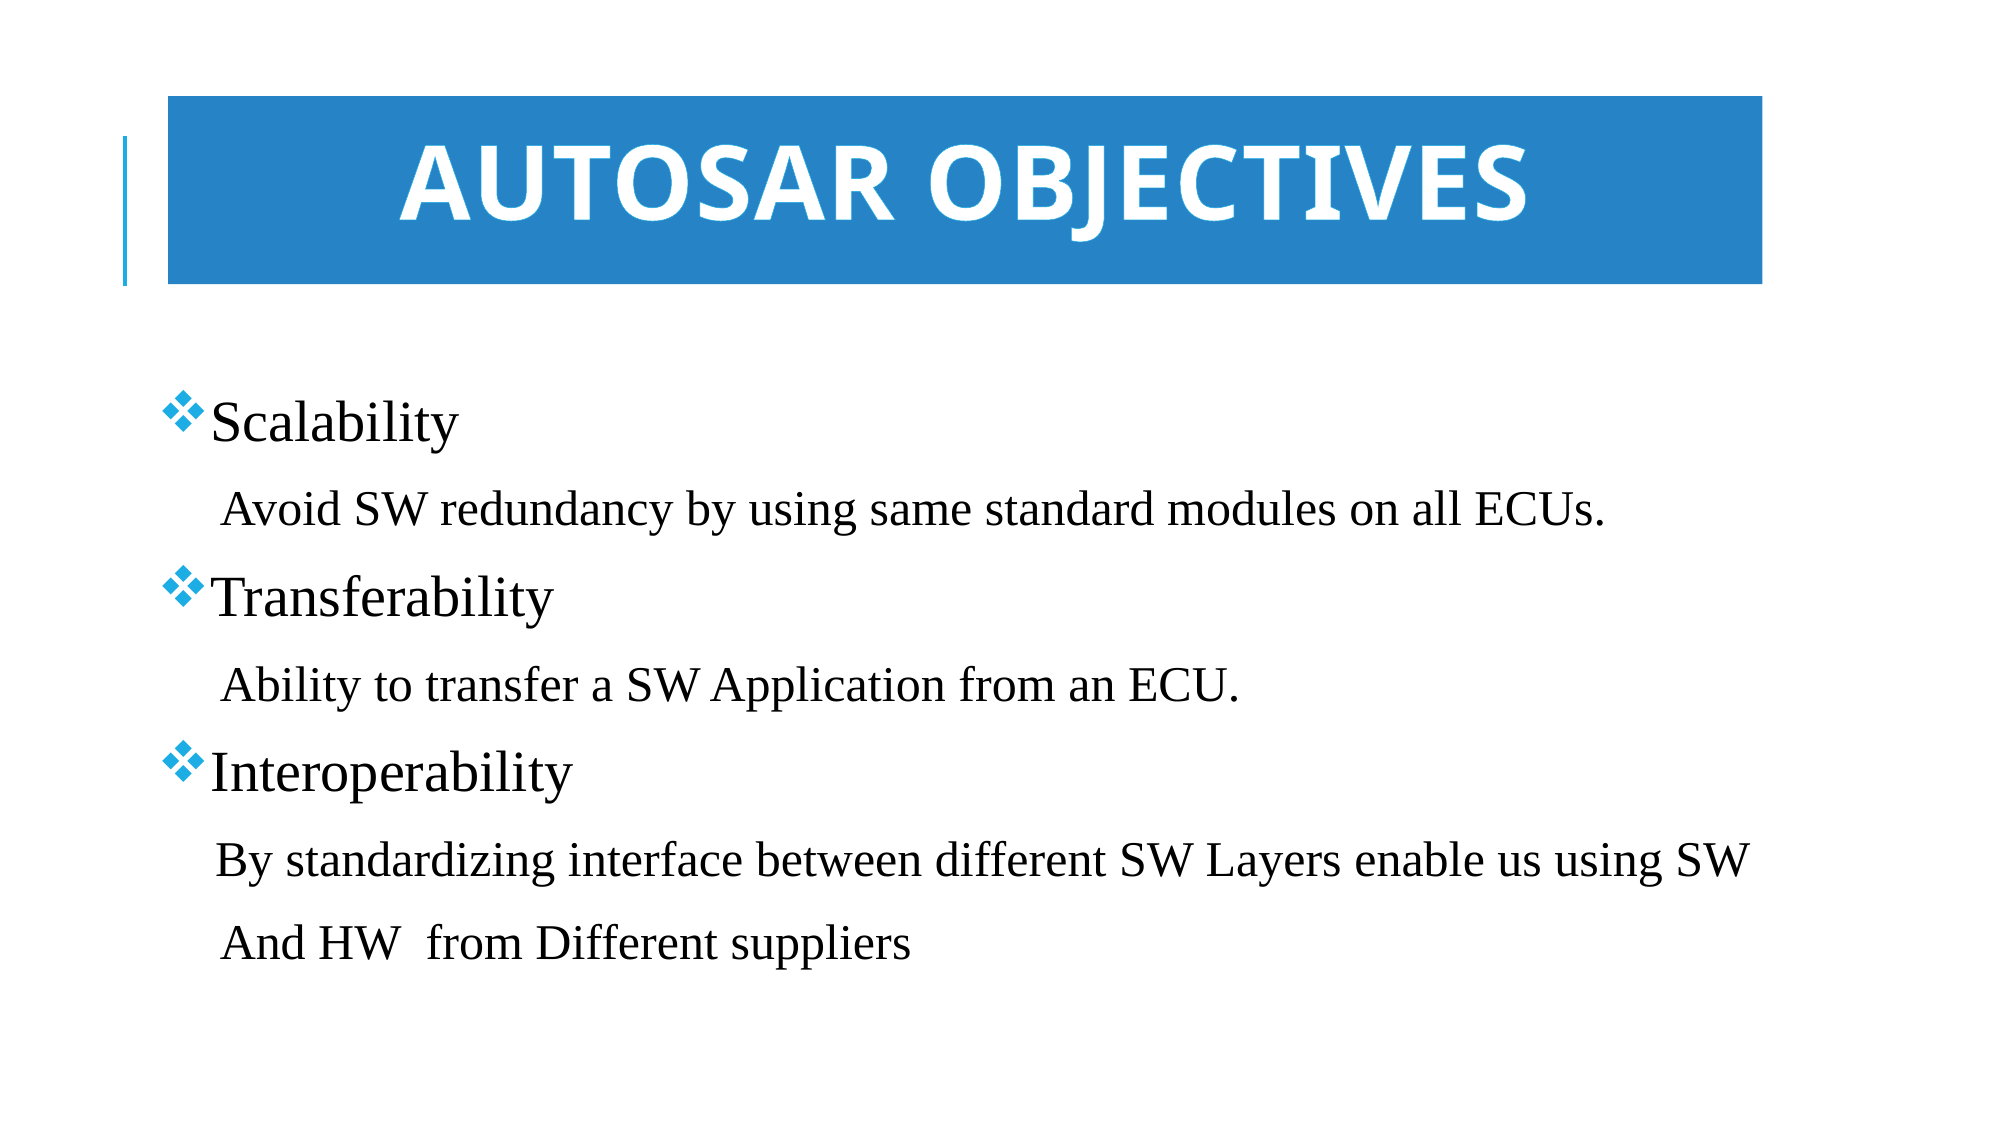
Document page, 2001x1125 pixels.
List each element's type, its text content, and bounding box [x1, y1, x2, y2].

list Scalability Avoid SW redundancy by using same standard modules on all ECUs. Transferability Ability to transfer a SW Application from an ECU. Interoperability By standardizing interface between different SW Layers enable us using SW And HW from Different suppliers [149, 284, 1849, 1014]
title Autosar Objectives [168, 96, 1763, 284]
